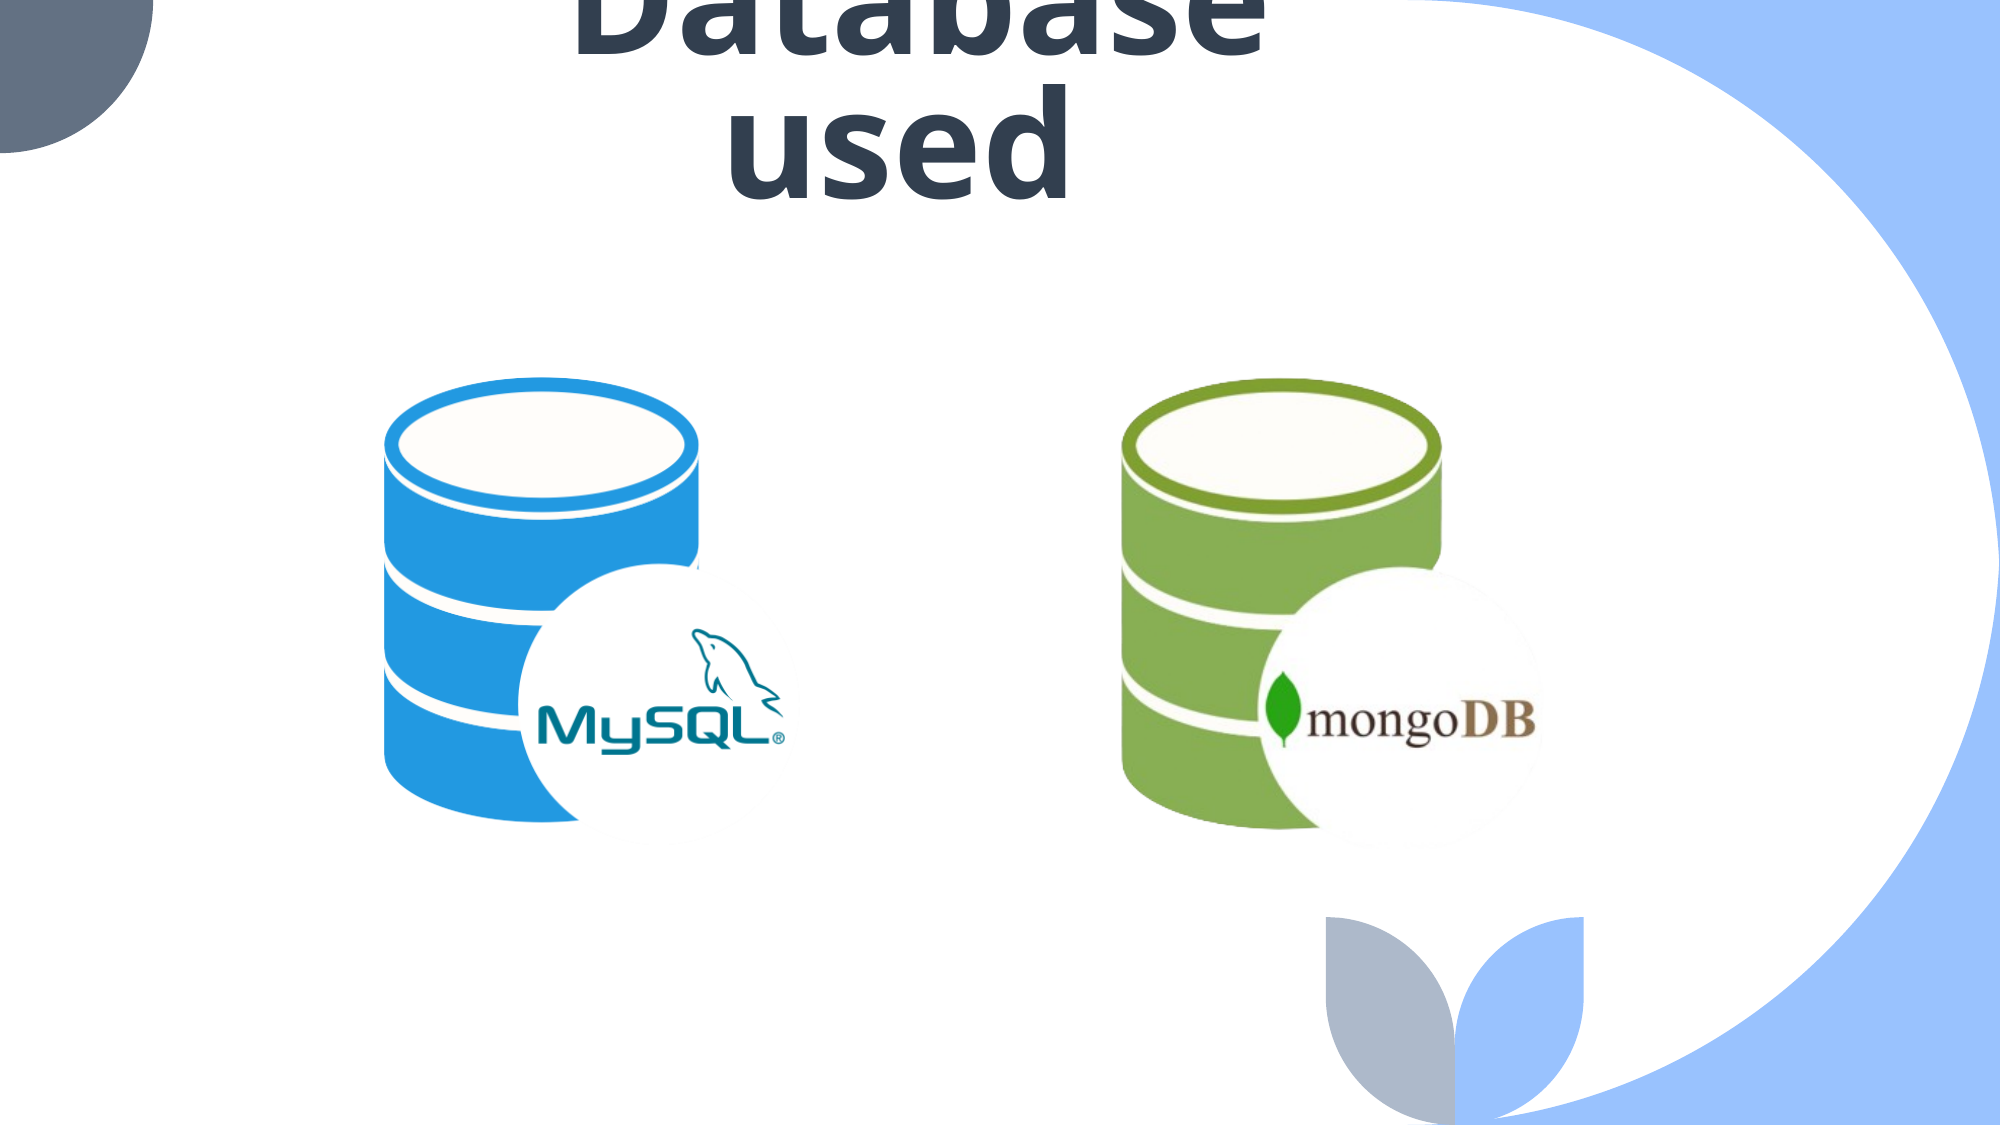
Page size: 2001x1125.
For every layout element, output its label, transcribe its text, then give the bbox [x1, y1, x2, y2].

picture [1120, 376, 1551, 849]
picture [378, 376, 803, 849]
title Database used [362, 74, 1475, 341]
